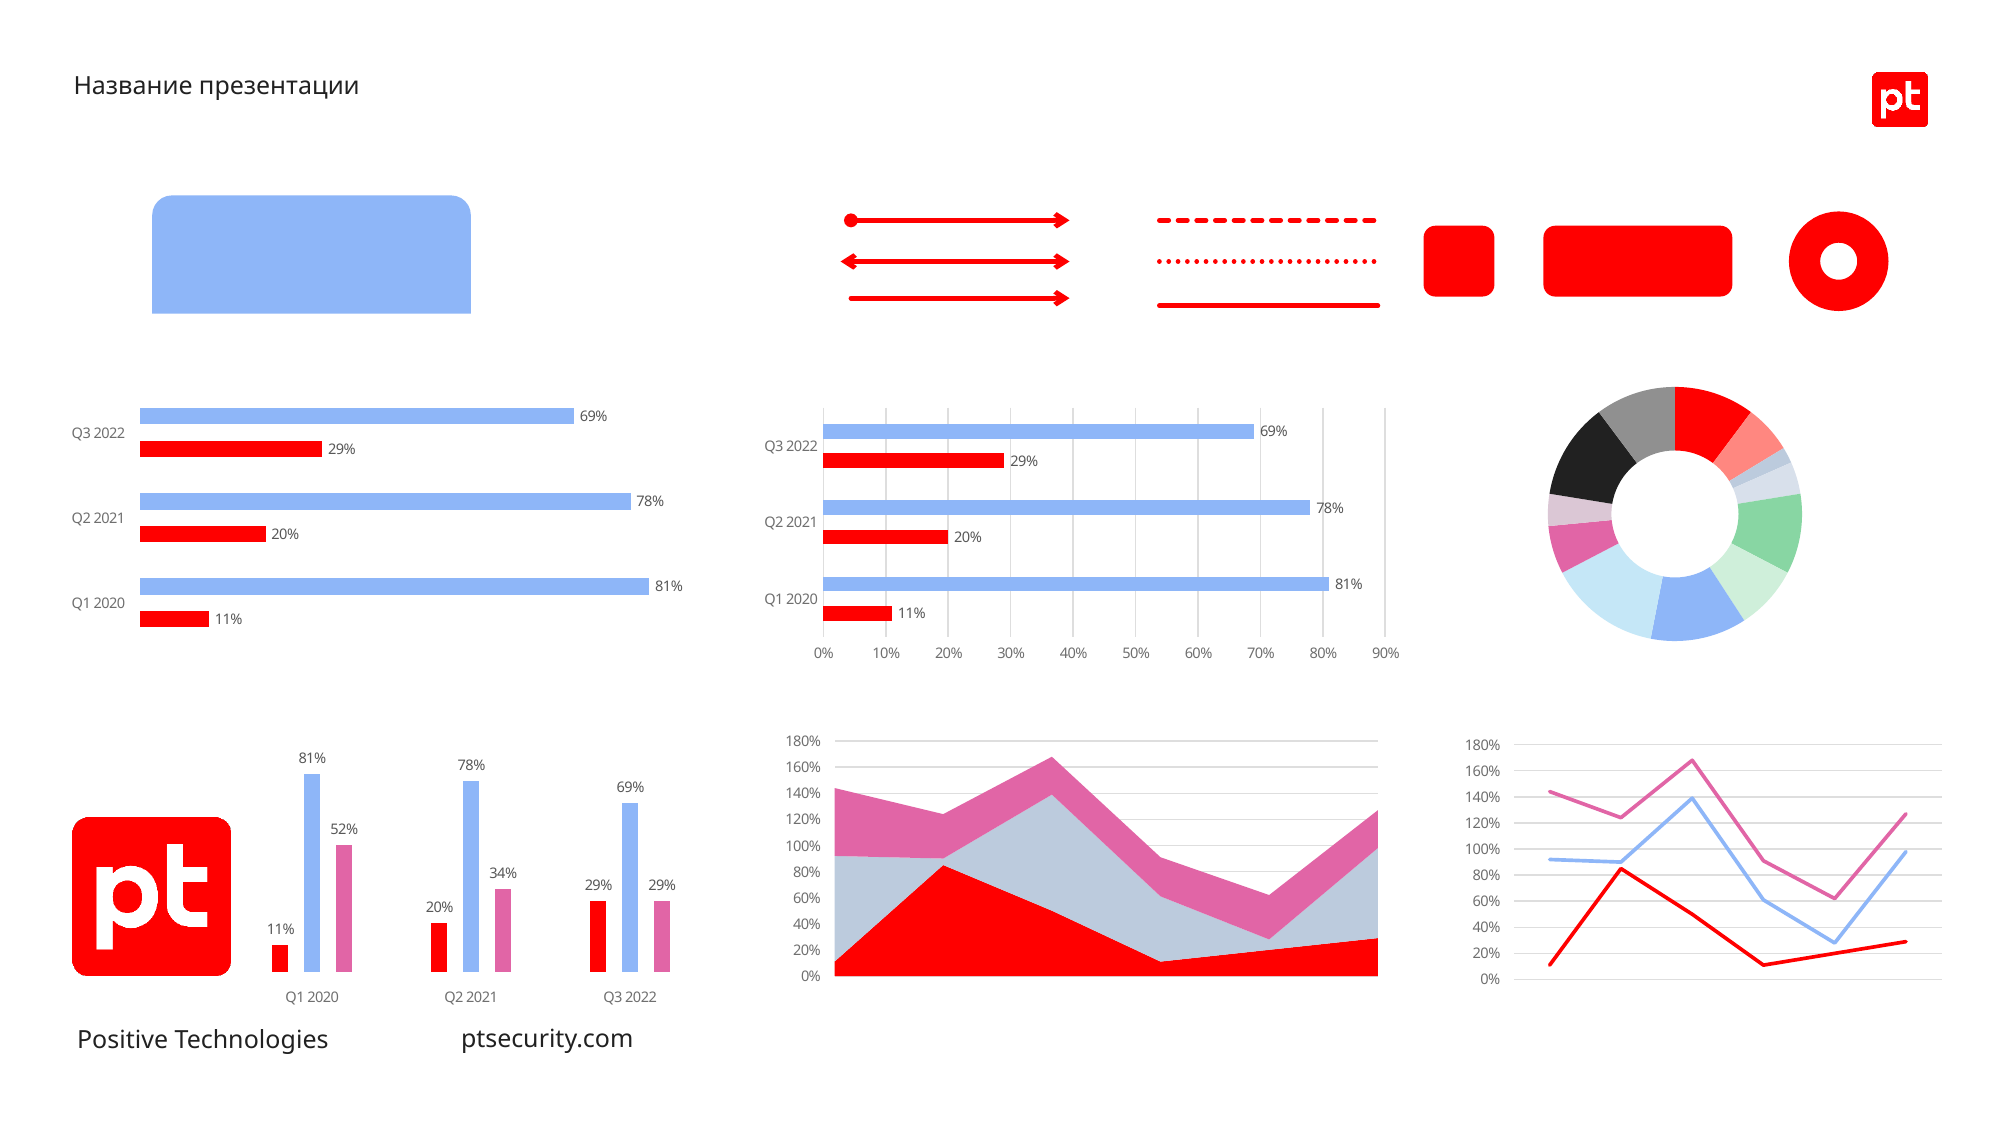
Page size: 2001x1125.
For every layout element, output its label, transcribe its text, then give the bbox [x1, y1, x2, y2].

chart [772, 725, 1391, 992]
list Название презентации [58, 54, 1609, 115]
chart [222, 746, 720, 1013]
text_box [151, 194, 472, 315]
chart [751, 359, 1839, 669]
text_box [1542, 224, 1734, 298]
text_box [1803, 226, 1874, 297]
picture [1872, 72, 1928, 127]
picture [72, 817, 231, 976]
chart [58, 384, 720, 651]
text_box [1422, 224, 1496, 298]
chart [1454, 729, 1952, 996]
